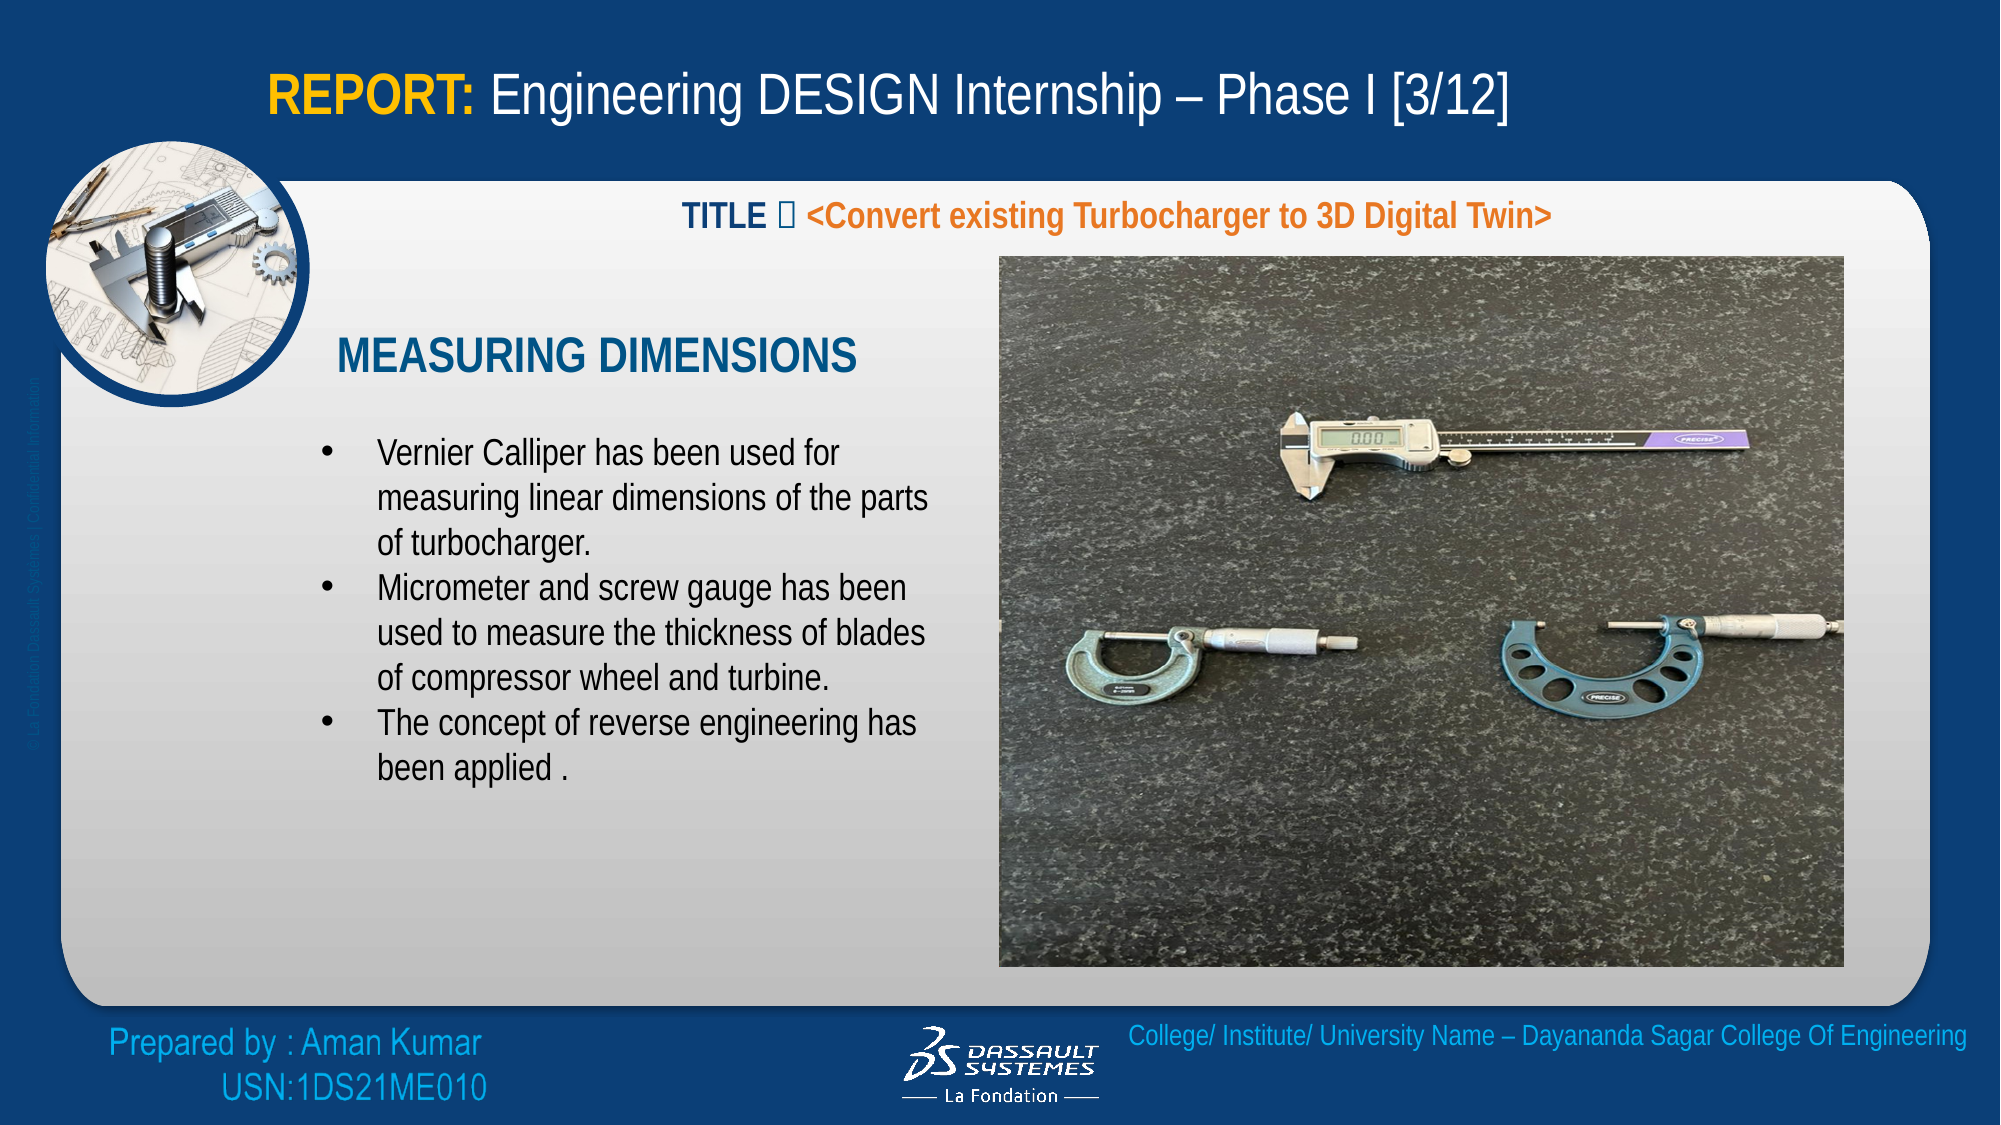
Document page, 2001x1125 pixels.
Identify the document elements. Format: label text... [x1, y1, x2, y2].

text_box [39, 134, 1931, 1007]
text_box College/ Institute/ University Name – Dayananda Sagar College Of Engineering [1106, 1009, 1984, 1060]
title REPORT: Engineering DESIGN Internship – Phase I [3/12] [252, 50, 1739, 133]
picture [85, 1006, 719, 1125]
picture [895, 1007, 1106, 1125]
picture [999, 255, 1845, 967]
